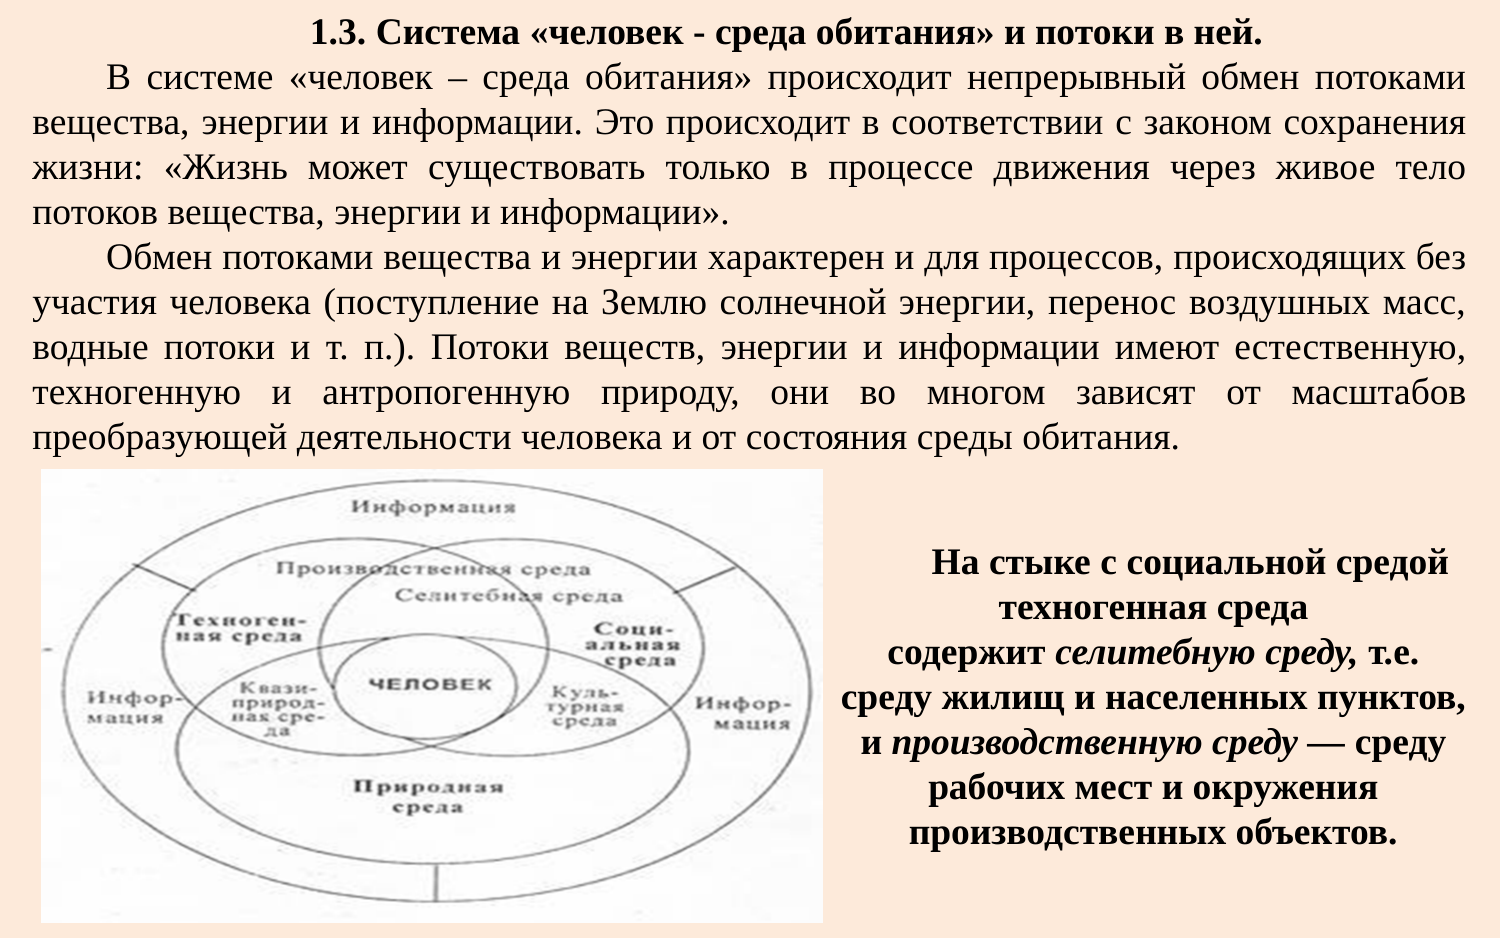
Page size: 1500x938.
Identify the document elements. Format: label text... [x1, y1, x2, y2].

picture [41, 469, 823, 923]
text_box 1.3. Система «человек - среда обитания» и потоки в ней. В системе «человек – среда обитания» происходит непрерывный обмен потоками вещества, энергии и информации. Это происходит в соответствии с законом сохранения жизни: «Жизнь может существовать только в процессе движения через живое тело потоков вещества, энергии и информации». Обмен потоками вещества и энергии характерен и для процессов, происходящих без участия человека (поступление на Землю солнечной энергии, перенос воздушных масс, водные потоки и т. п.). Потоки веществ, энергии и информации имеют естественную, техногенную и антропогенную природу, они во многом зависят от масштабов преобразующей деятельности человека и от состояния среды обитания. [17, 0, 1483, 465]
text_box На стыке с социальной средой техногенная среда содержит селитебную среду, т.е. среду жилищ и населенных пунктов, и производственную среду — среду рабочих мест и окружения производственных объектов. [828, 529, 1483, 860]
